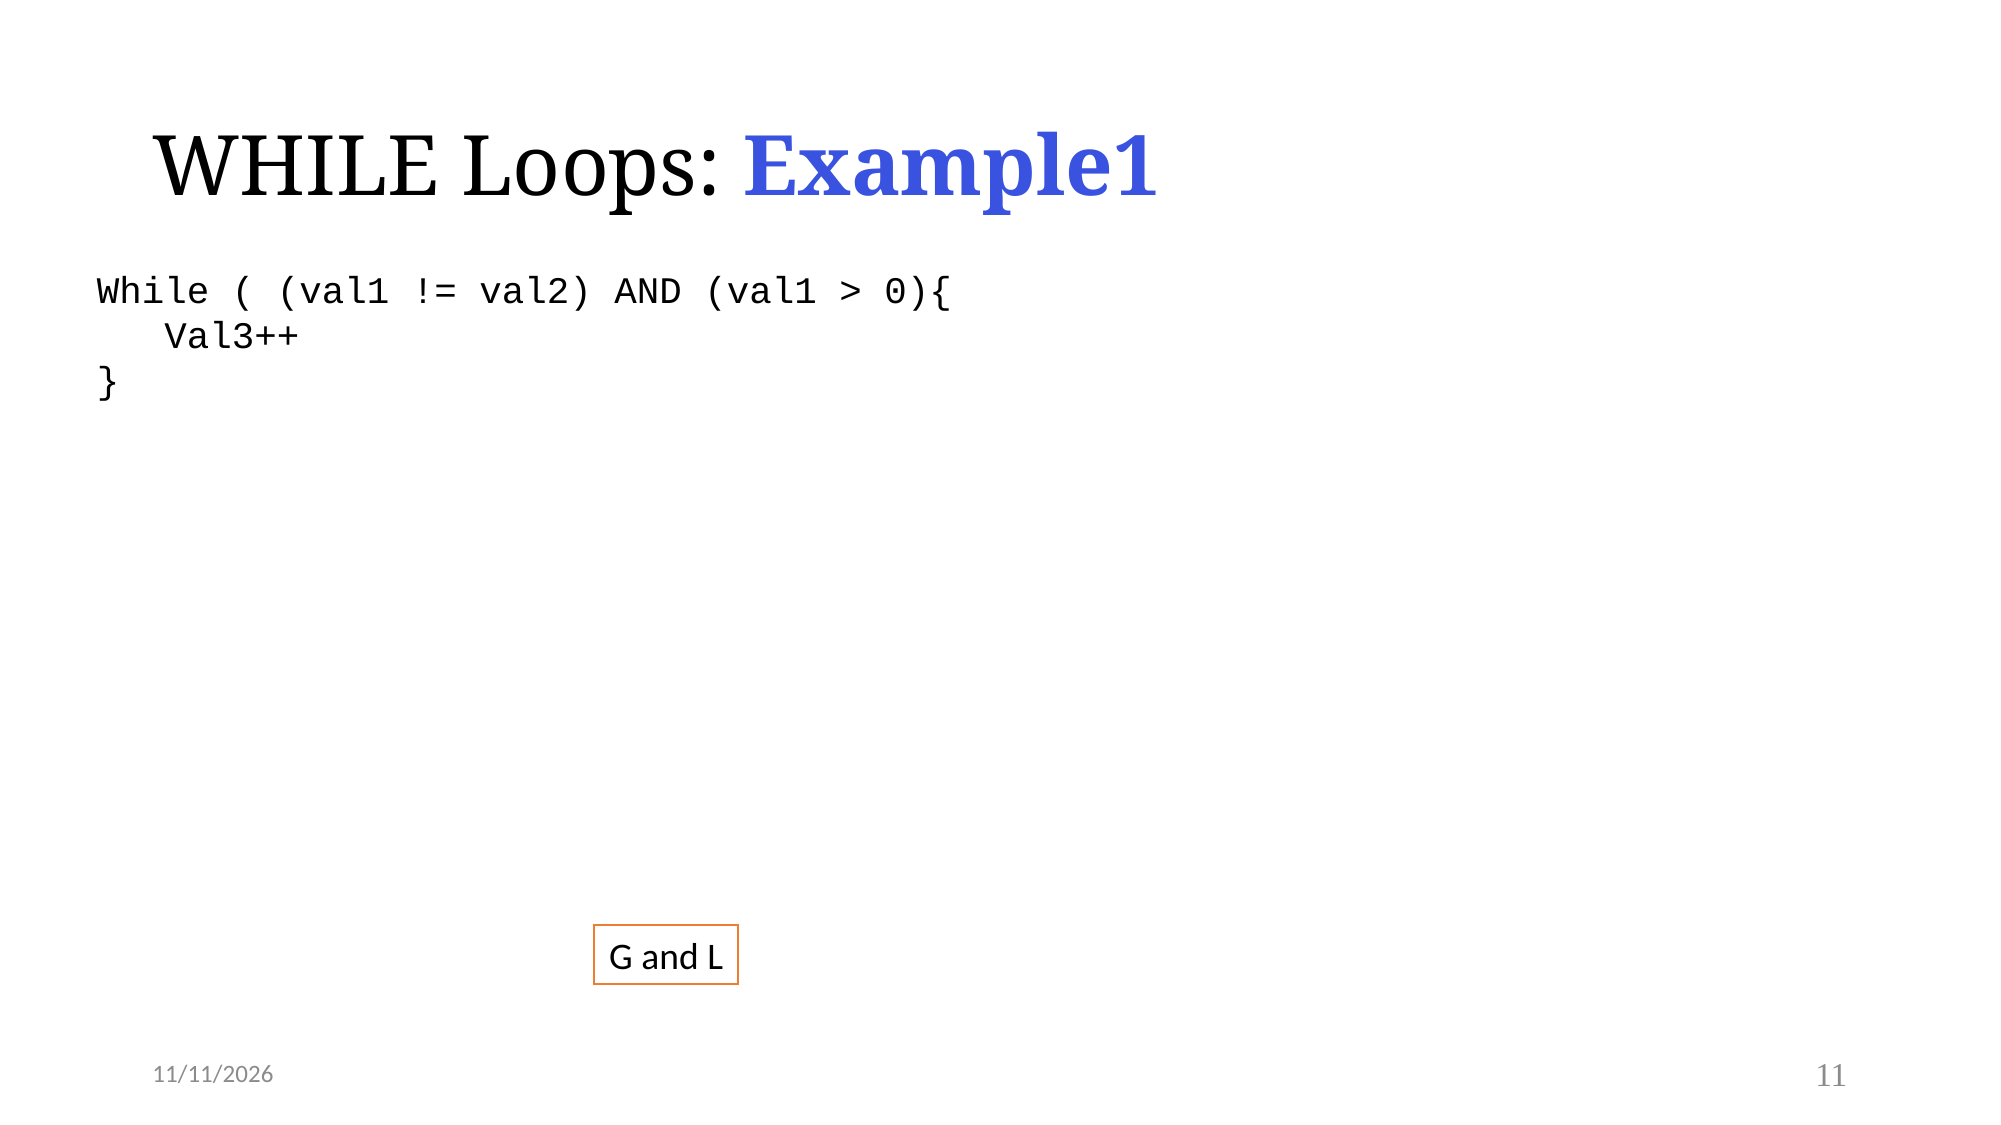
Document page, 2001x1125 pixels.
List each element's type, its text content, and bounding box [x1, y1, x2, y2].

text_box While ( (val1 != val2) AND (val1 > 0){ Val3++ } [82, 258, 1105, 409]
title WHILE Loops: Example1 [137, 59, 1863, 278]
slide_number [137, 1042, 588, 1103]
text_box G and L [593, 924, 739, 985]
slide_number 11 [1412, 1042, 1863, 1103]
